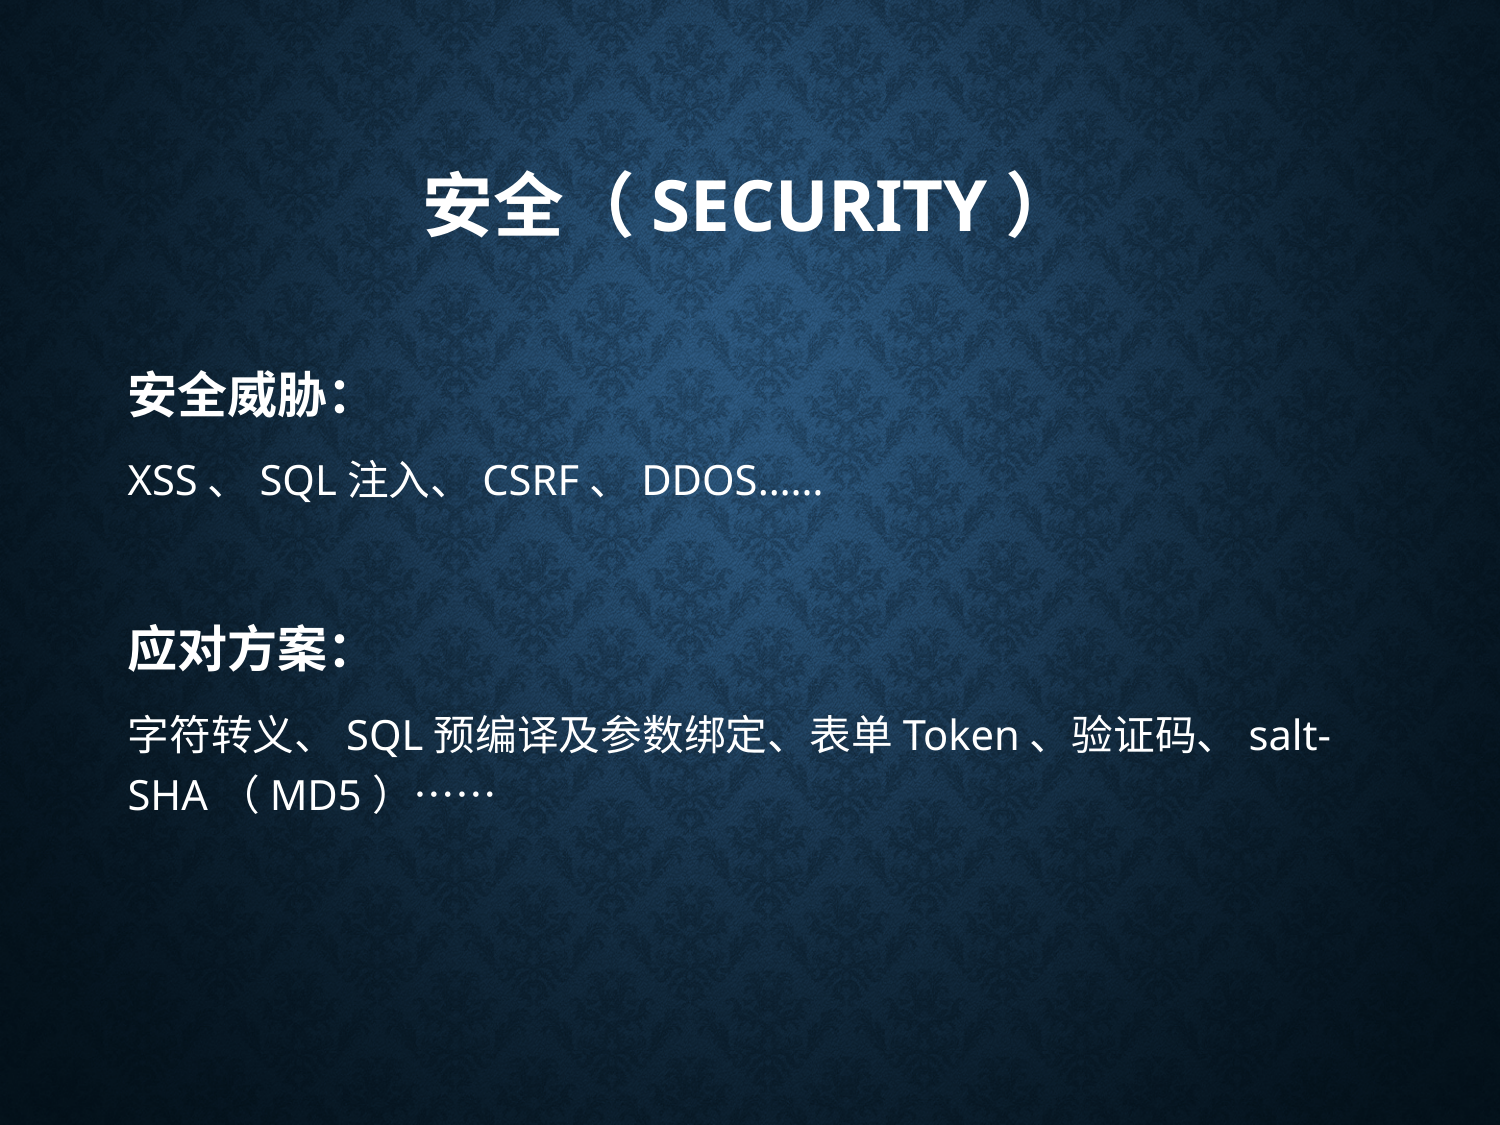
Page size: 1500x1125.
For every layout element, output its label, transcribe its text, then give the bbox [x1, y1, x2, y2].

title 安全（security） [112, 99, 1387, 318]
list 安全威胁： XSS、SQL注入、CSRF、DDOS…… 应对方案： 字符转义、SQL预编译及参数绑定、表单Token、验证码、salt-SHA（MD5）…… [112, 343, 1387, 950]
